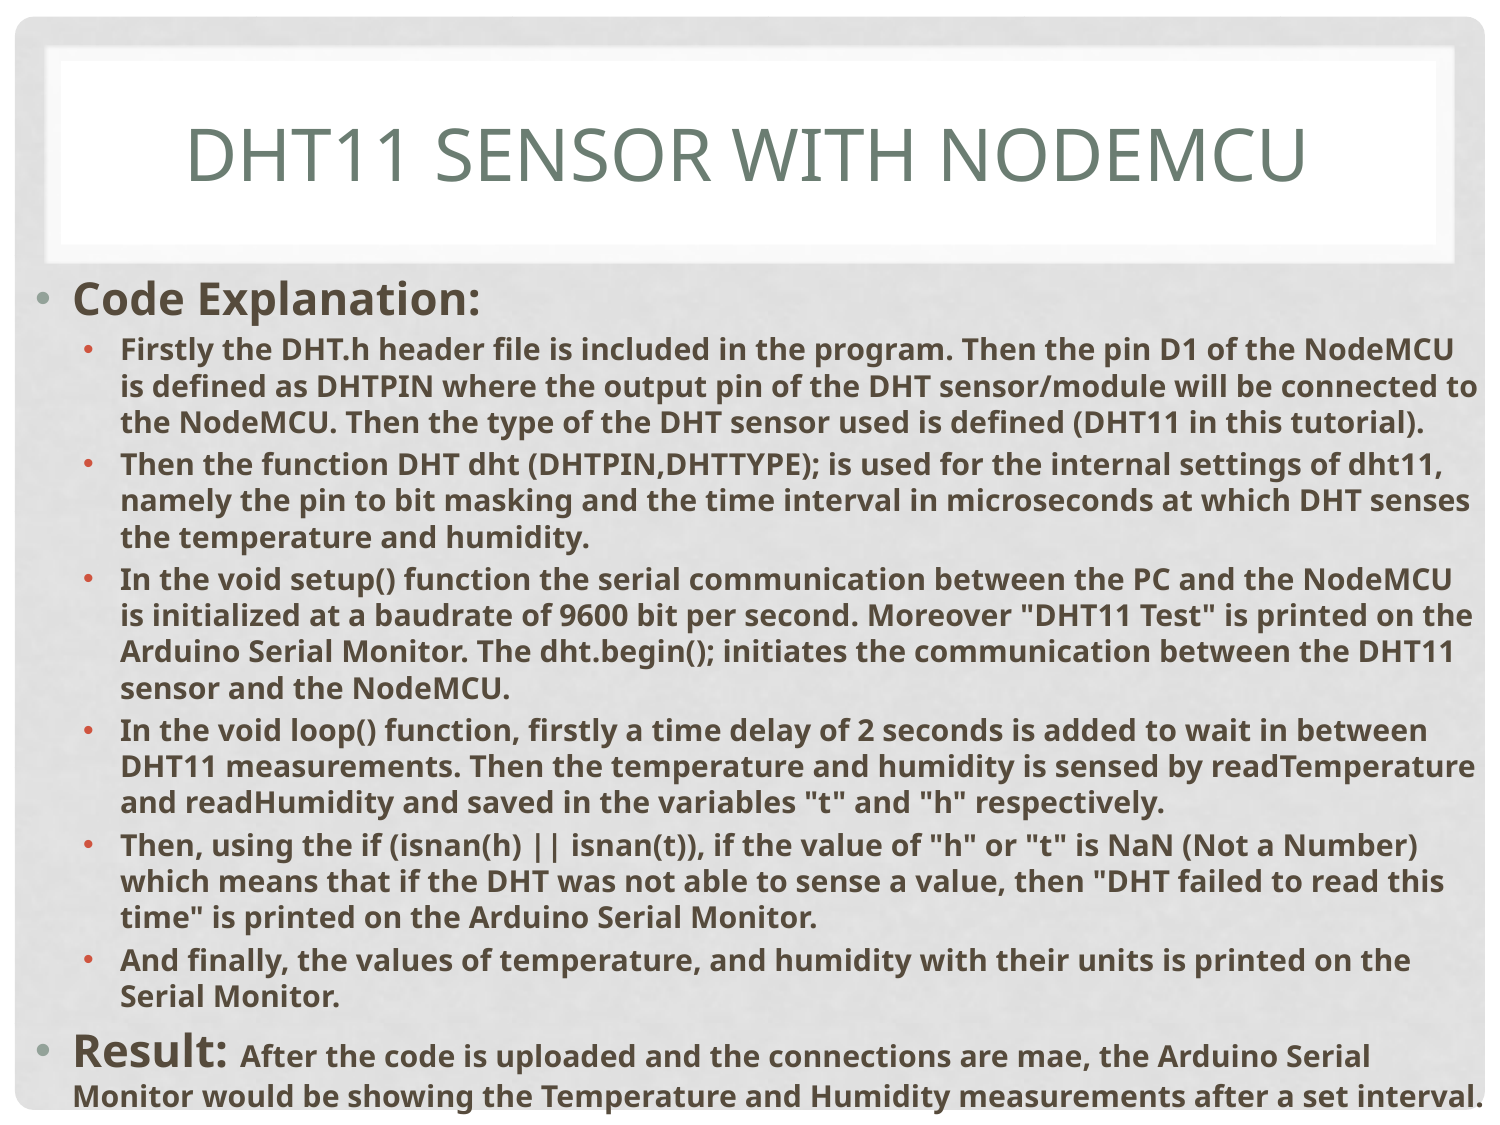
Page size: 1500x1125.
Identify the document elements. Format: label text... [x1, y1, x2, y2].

list Code Explanation: Firstly the DHT.h header file is included in the program. Then the pin D1 of the NodeMCU is defined as DHTPIN where the output pin of the DHT sensor/module will be connected to the NodeMCU. Then the type of the DHT sensor used is defined (DHT11 in this tutorial). Then the function DHT dht (DHTPIN,DHTTYPE); is used for the internal settings of dht11, namely the pin to bit masking and the time interval in microseconds at which DHT senses the temperature and humidity. In the void setup() function the serial communication between the PC and the NodeMCU is initialized at a baudrate of 9600 bit per second. Moreover "DHT11 Test" is printed on the Arduino Serial Monitor. The dht.begin(); initiates the communication between the DHT11 sensor and the NodeMCU. In the void loop() function, firstly a time delay of 2 seconds is added to wait in between DHT11 measurements. Then the temperature and humidity is sensed by readTemperature and readHumidity and saved in the variables "t" and "h" respectively. Then, using the if (isnan(h) || isnan(t)), if the value of "h" or "t" is NaN (Not a Number) which means that if the DHT was not able to sense a value, then "DHT failed to read this time" is printed on the Arduino Serial Monitor. And finally, the values of temperature, and humidity with their units is printed on the Serial Monitor. Result: After the code is uploaded and the connections are mae, the Arduino Serial Monitor would be showing the Temperature and Humidity measurements after a set interval. [1, 262, 1500, 1125]
title DHT11 SENSOR WITH NODEMCU [69, 66, 1425, 238]
